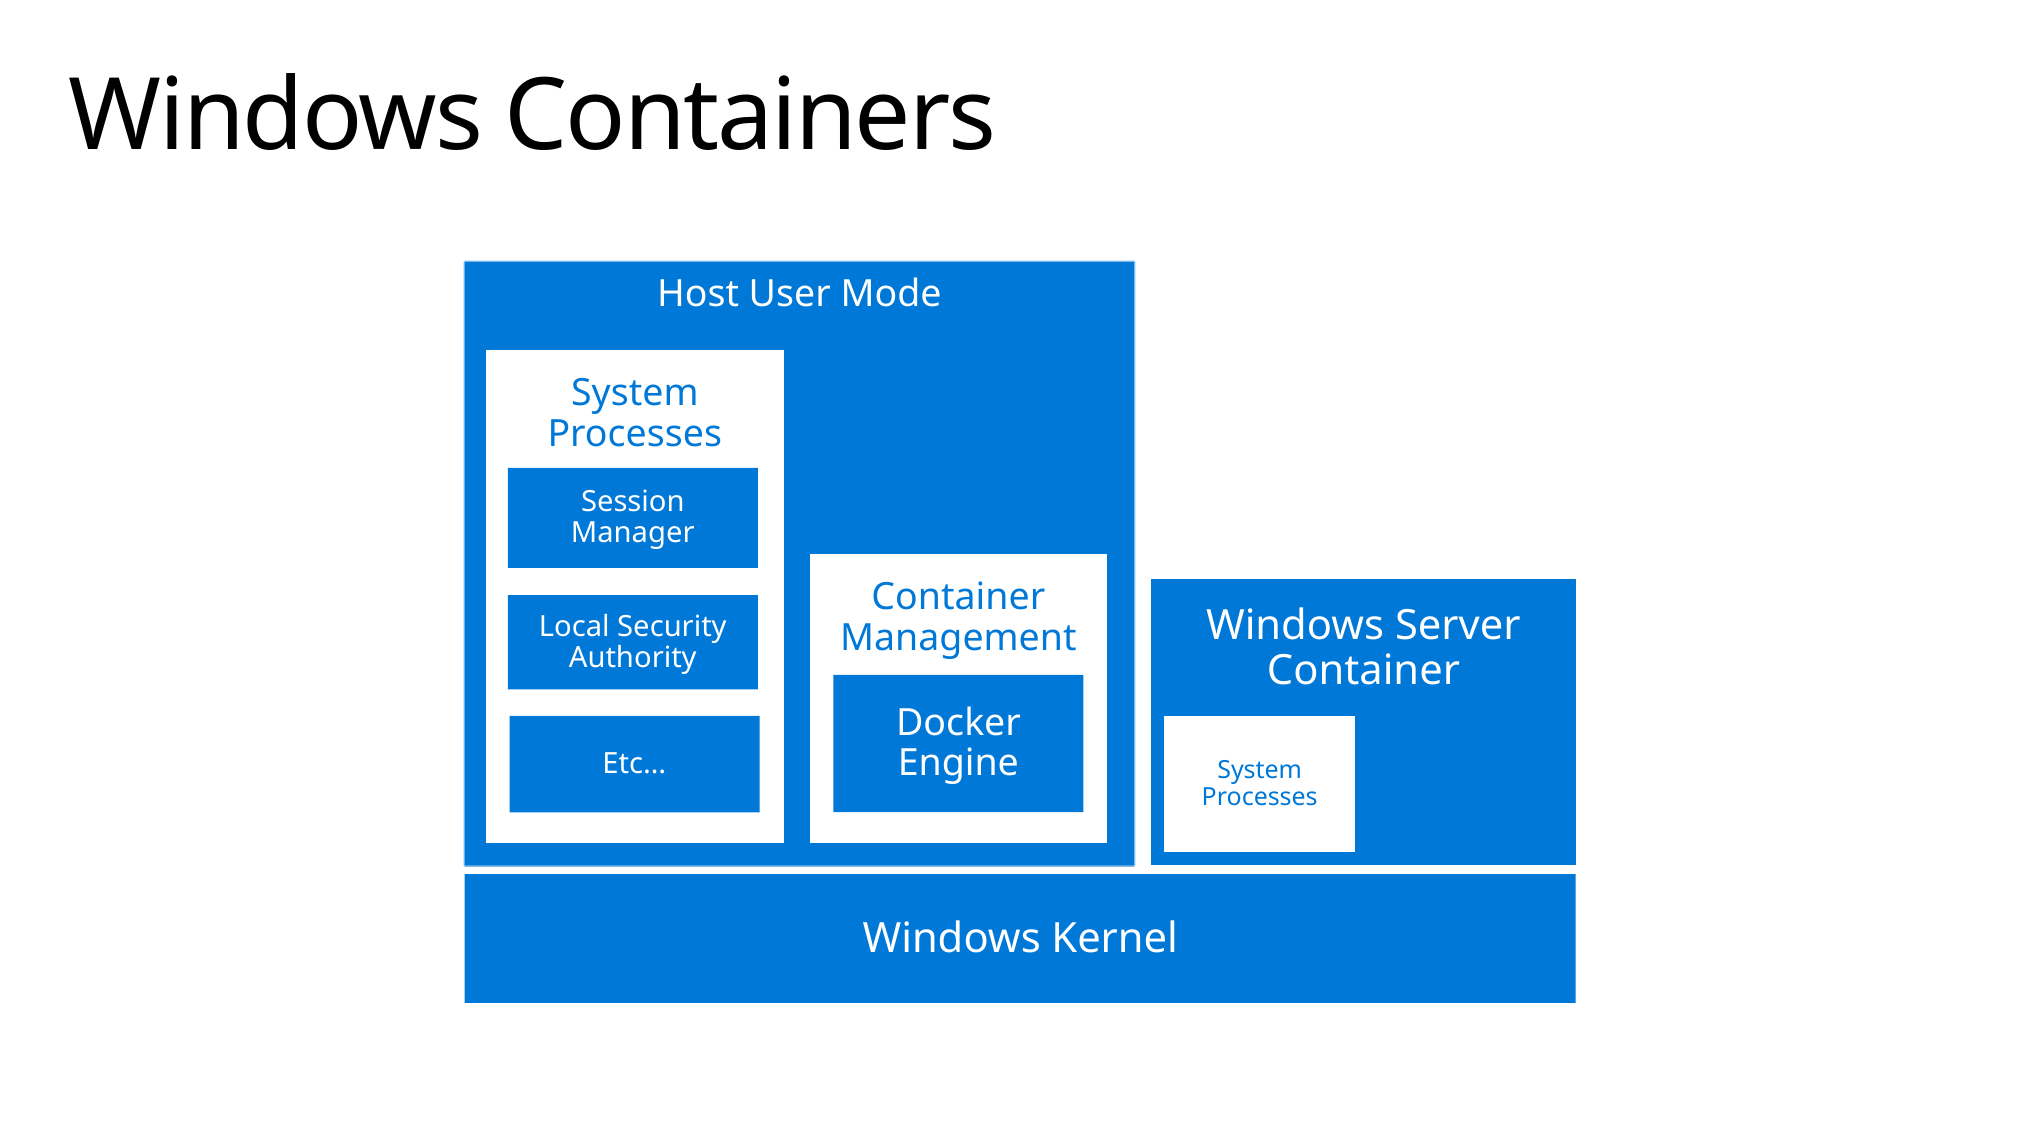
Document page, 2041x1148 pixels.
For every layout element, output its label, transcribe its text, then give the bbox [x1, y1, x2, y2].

text_box Windows Server Container [1151, 579, 1576, 865]
text_box Etc… [509, 715, 760, 813]
text_box Docker Engine [833, 674, 1084, 813]
text_box Windows Kernel [464, 873, 1576, 1004]
text_box System Processes [484, 349, 785, 844]
text_box Session Manager [507, 467, 759, 569]
title Windows Containers [45, 48, 1996, 199]
text_box Container Management [808, 552, 1109, 844]
text_box Host User Mode [464, 261, 1135, 867]
text_box Local Security Authority [507, 594, 759, 690]
text_box System Processes [1163, 714, 1357, 854]
